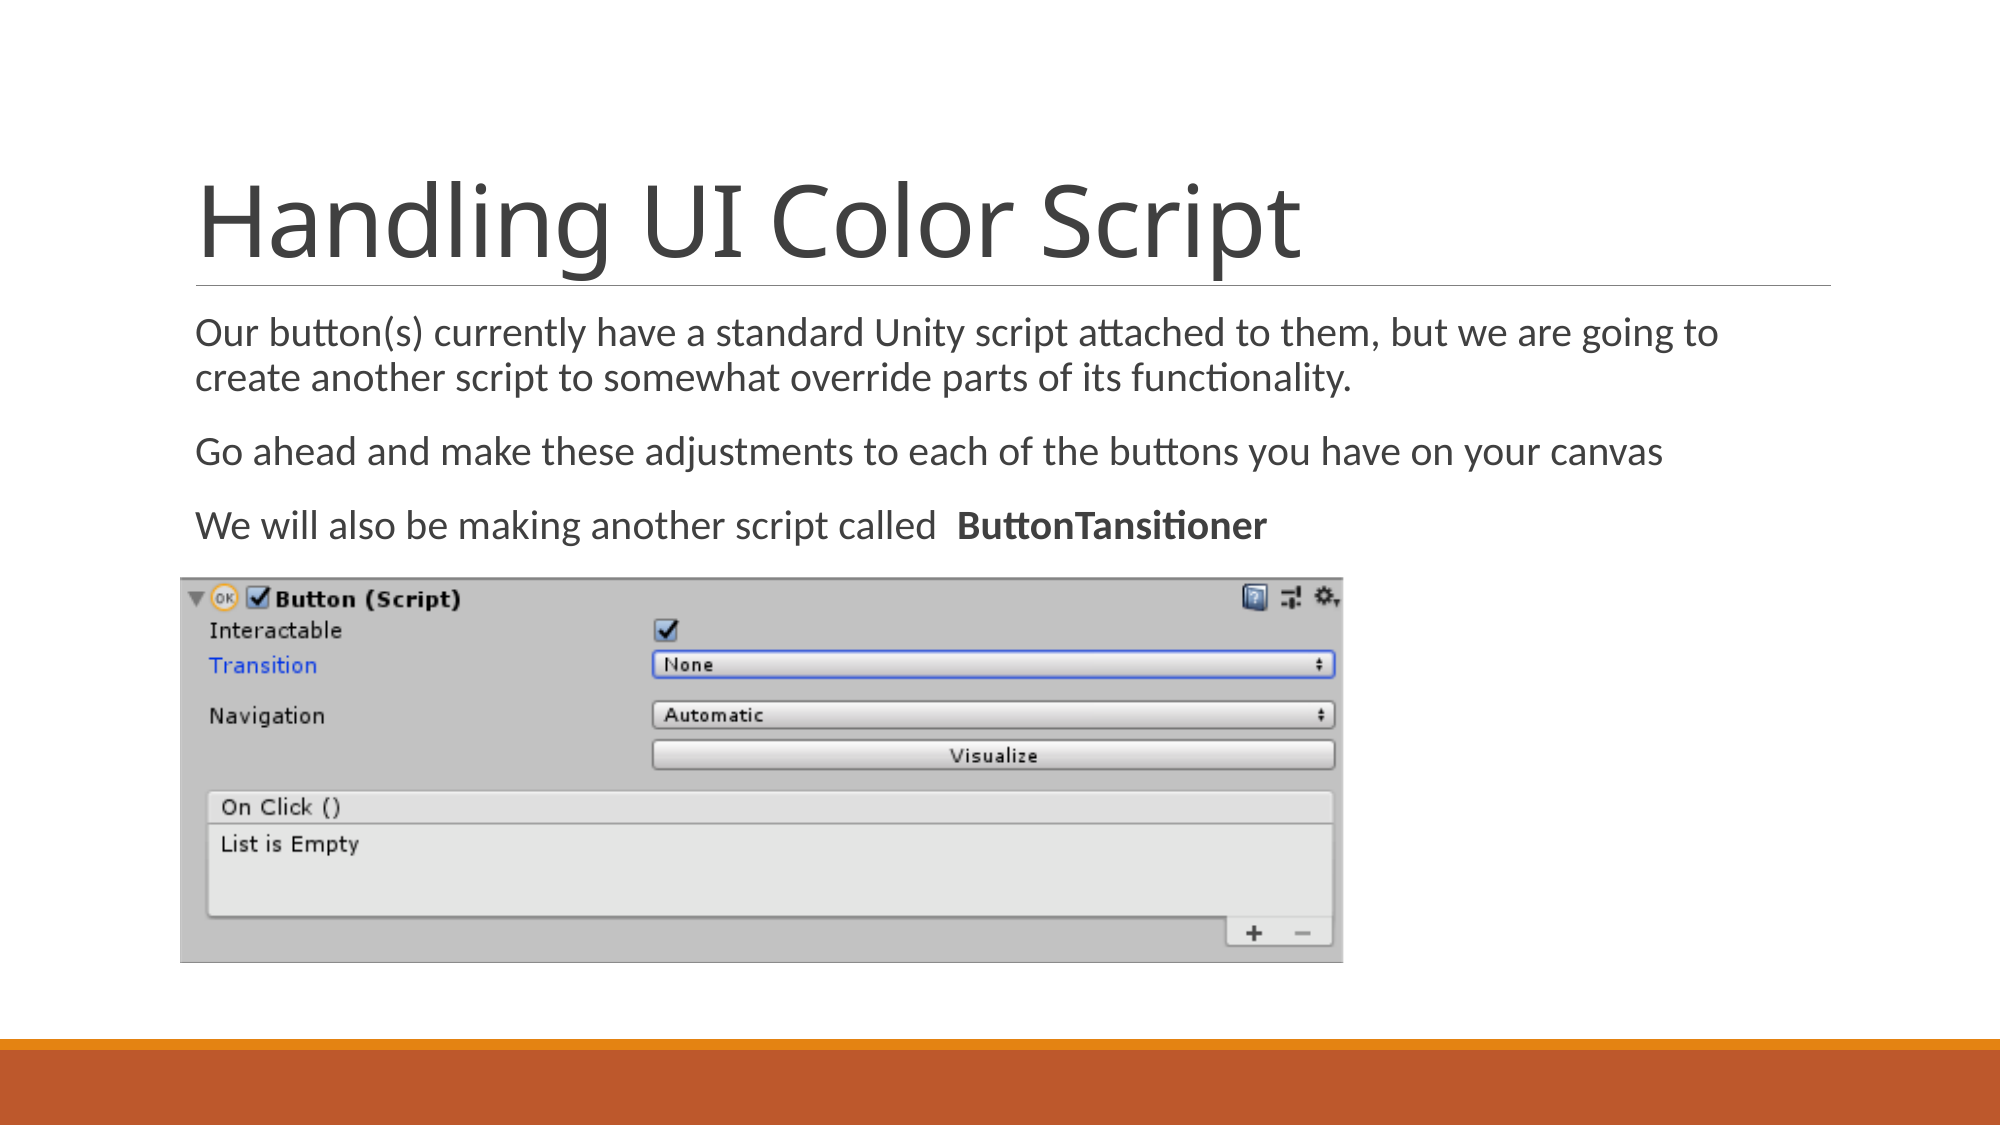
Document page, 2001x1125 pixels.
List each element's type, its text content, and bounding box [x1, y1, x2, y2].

picture [179, 577, 1344, 964]
title Handling UI Color Script [180, 47, 1830, 285]
list Our button(s) currently have a standard Unity script attached to them, but we are going to create another script to somewhat override parts of its functionality. Go ahead and make these adjustments to each of the buttons you have on your canvas We will also be making another script called ButtonTansitioner [180, 302, 1830, 963]
